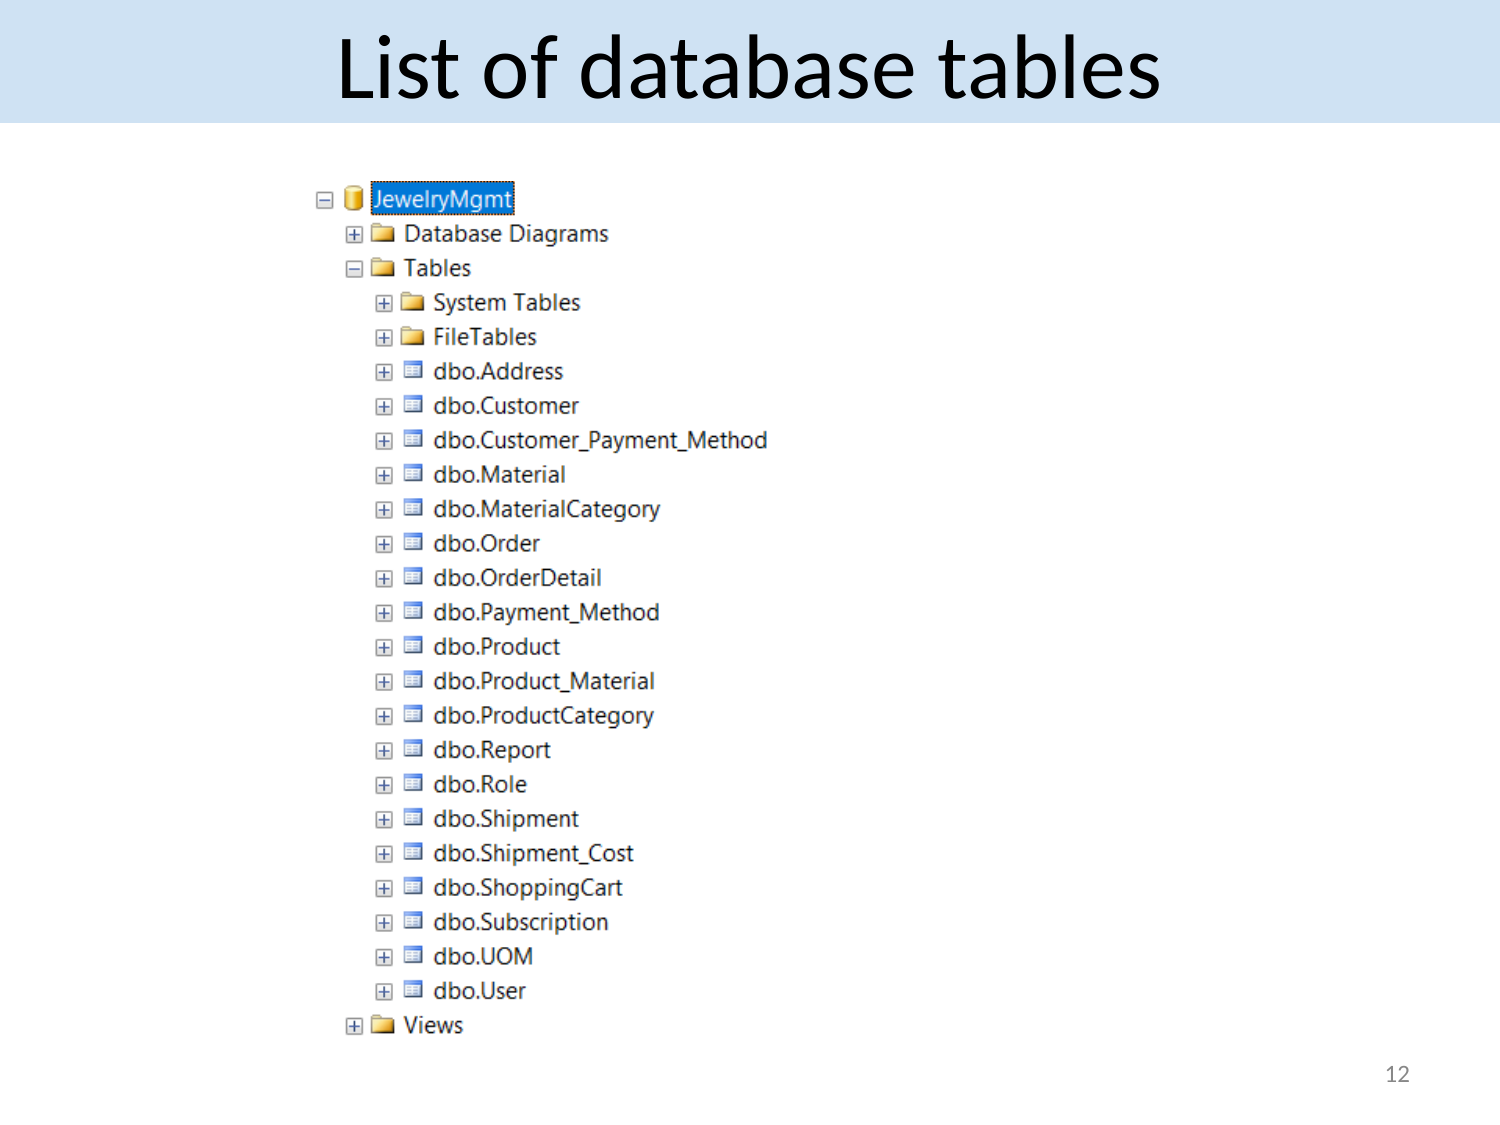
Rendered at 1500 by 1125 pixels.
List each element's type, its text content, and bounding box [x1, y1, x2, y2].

title List of database tables [0, 0, 1500, 123]
picture [281, 181, 959, 1043]
slide_number 12 [1074, 1042, 1425, 1103]
